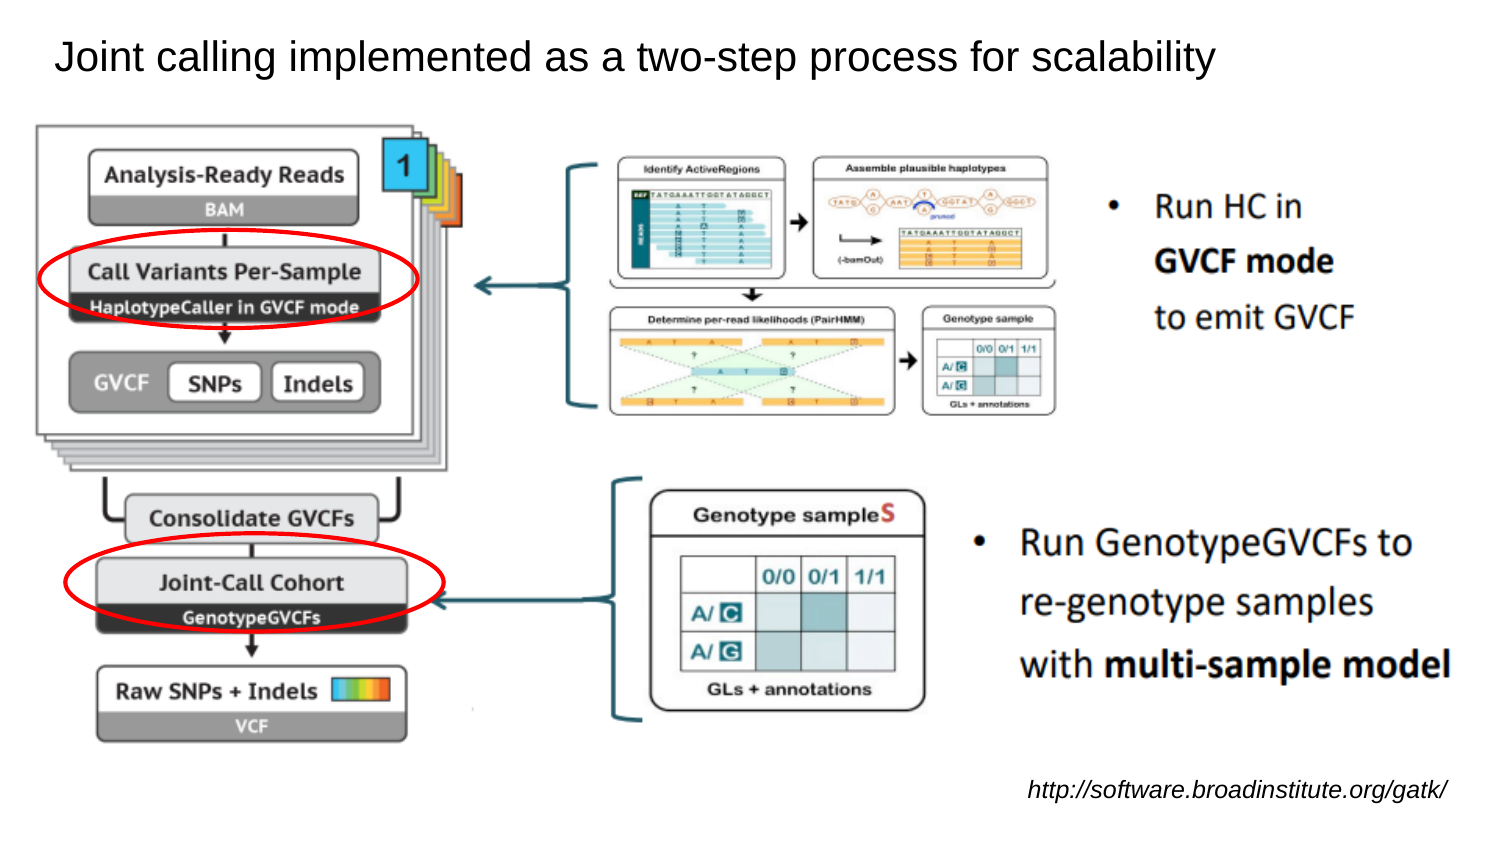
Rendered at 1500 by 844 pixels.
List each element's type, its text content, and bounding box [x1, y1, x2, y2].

title Joint calling implemented as a two-step process for scalability [39, 14, 1437, 96]
picture [11, 122, 1465, 751]
text_box http://software.broadinstitute.org/gatk/ [1012, 765, 1465, 811]
